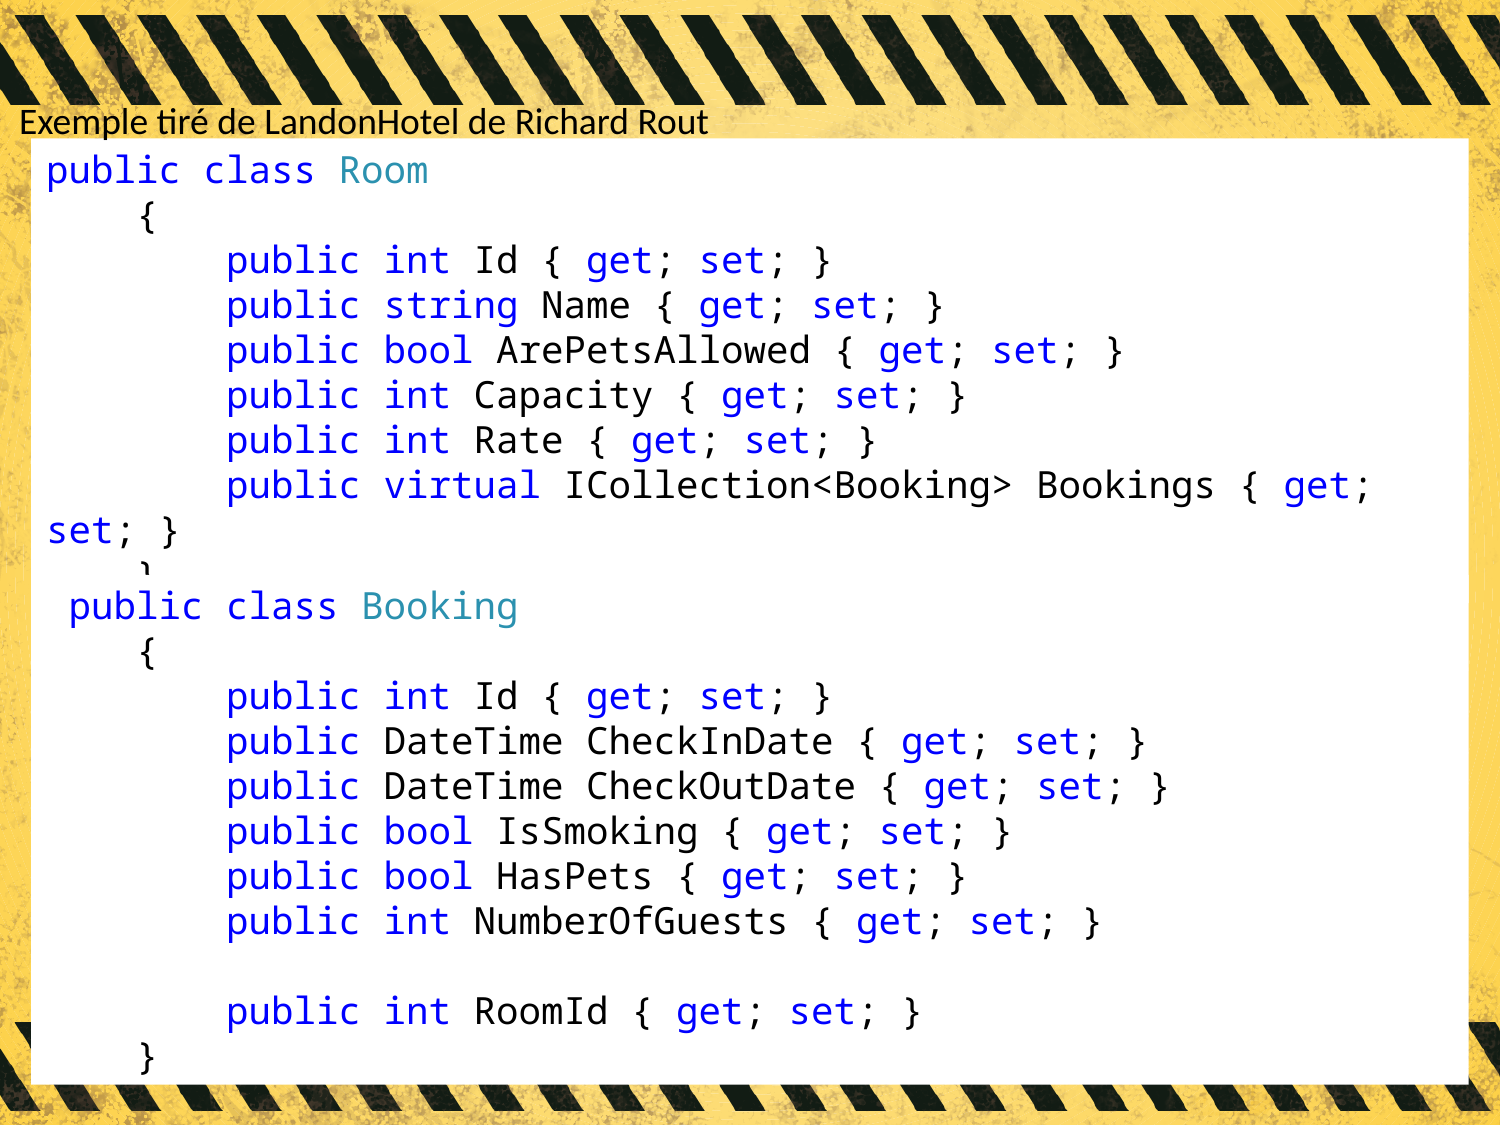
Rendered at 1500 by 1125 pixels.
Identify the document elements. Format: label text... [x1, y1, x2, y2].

picture [0, 0, 1500, 1125]
text_box Exemple tiré de LandonHotel de Richard Rout [4, 89, 725, 150]
text_box public class Room { public int Id { get; set; } public string Name { get; set; } public bool ArePetsAllowed { get; set; } public int Capacity { get; set; } public int Rate { get; set; } public virtual ICollection<Booking> Bookings { get; set; } } [31, 138, 1469, 574]
text_box public class Booking { public int Id { get; set; } public DateTime CheckInDate { get; set; } public DateTime CheckOutDate { get; set; } public bool IsSmoking { get; set; } public bool HasPets { get; set; } public int NumberOfGuests { get; set; } public int RoomId { get; set; } } [31, 574, 1469, 1085]
